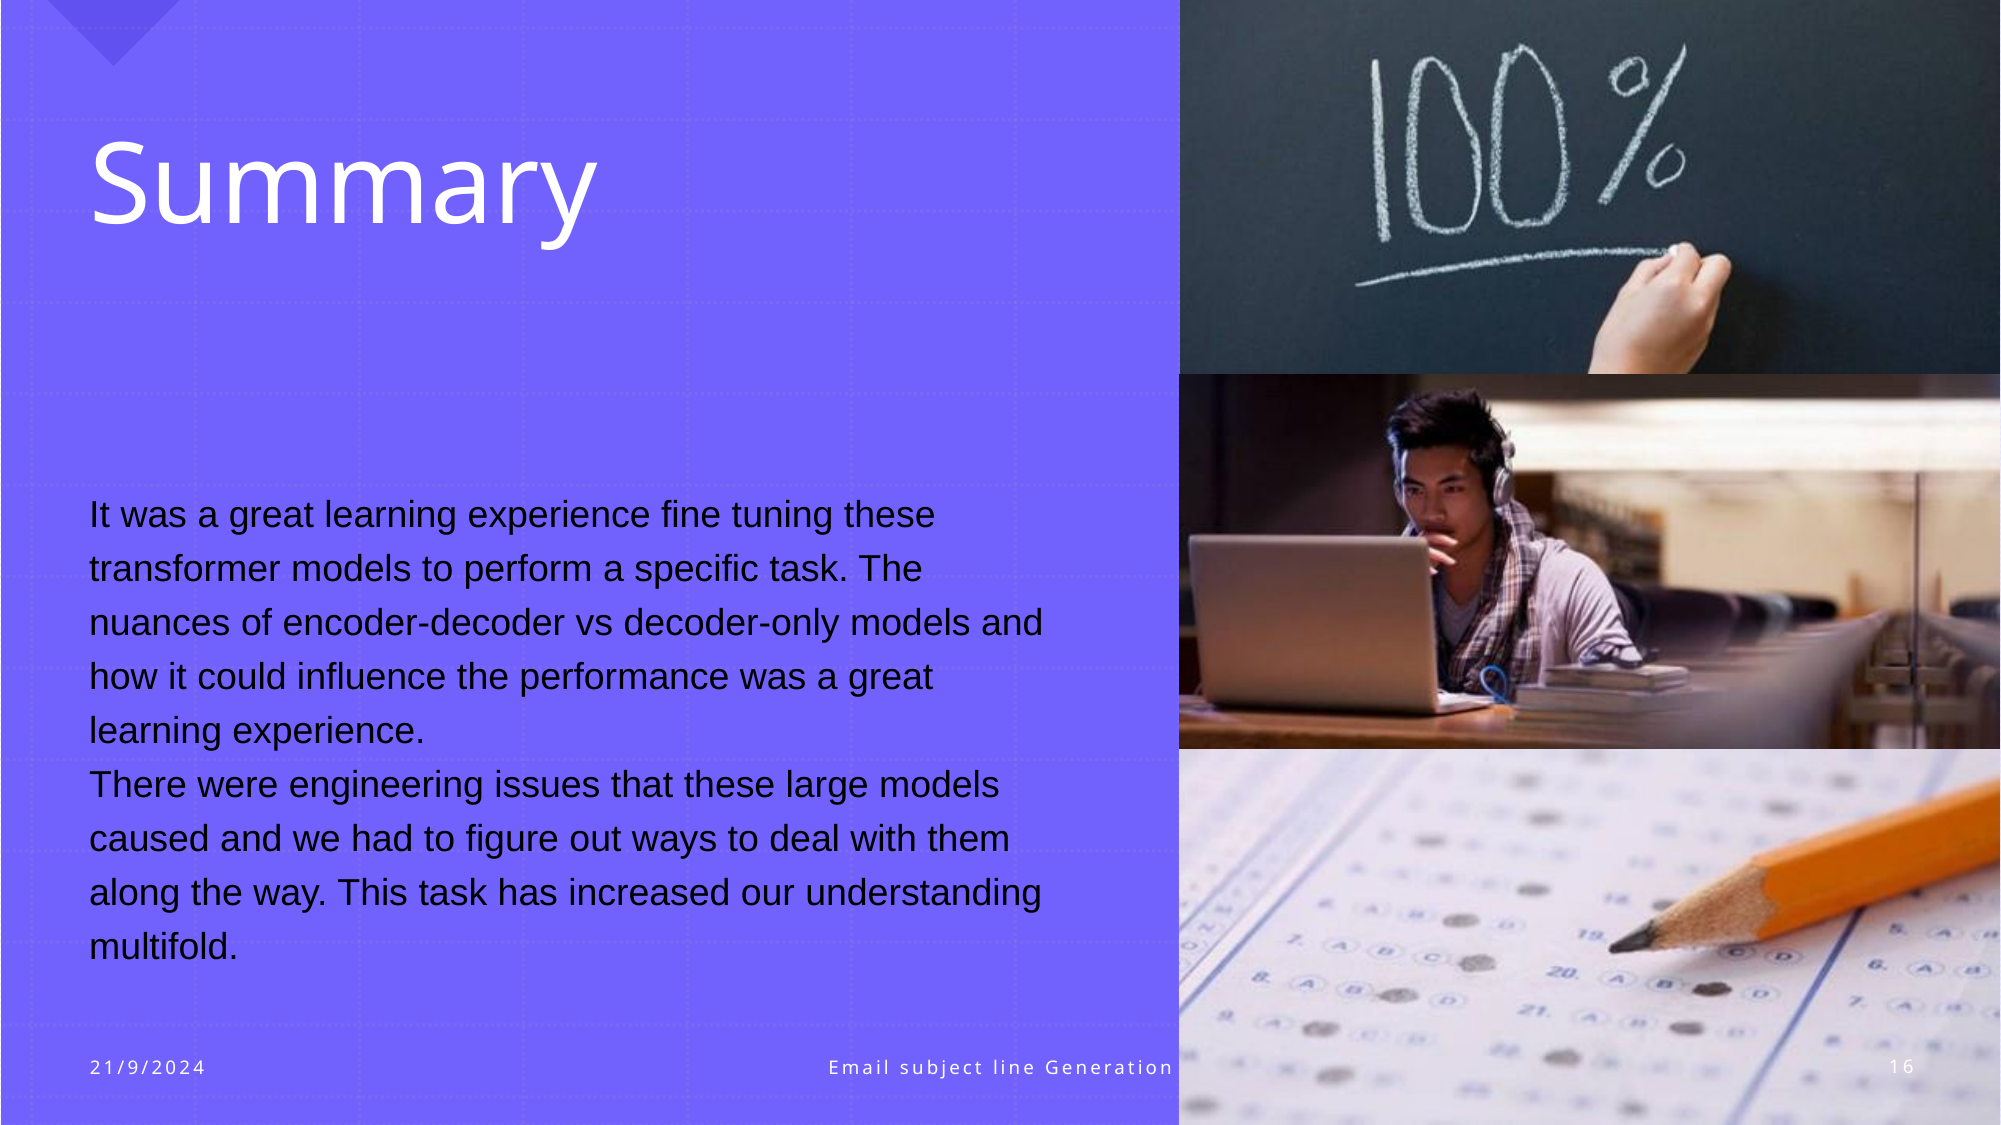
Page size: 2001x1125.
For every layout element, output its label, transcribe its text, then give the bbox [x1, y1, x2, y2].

subtitle It was a great learning experience fine tuning these transformer models to perform a specific task. The nuances of encoder-decoder vs decoder-only models and how it could influence the performance was a great learning experience. There were engineering issues that these large models caused and we had to figure out ways to deal with them along the way. This task has increased our understanding multifold. [74, 473, 1064, 1006]
text_box Email subject line Generation [673, 1037, 1179, 1098]
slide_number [75, 1037, 495, 1098]
picture [1179, 0, 2000, 1125]
title Summary [74, 118, 1064, 437]
